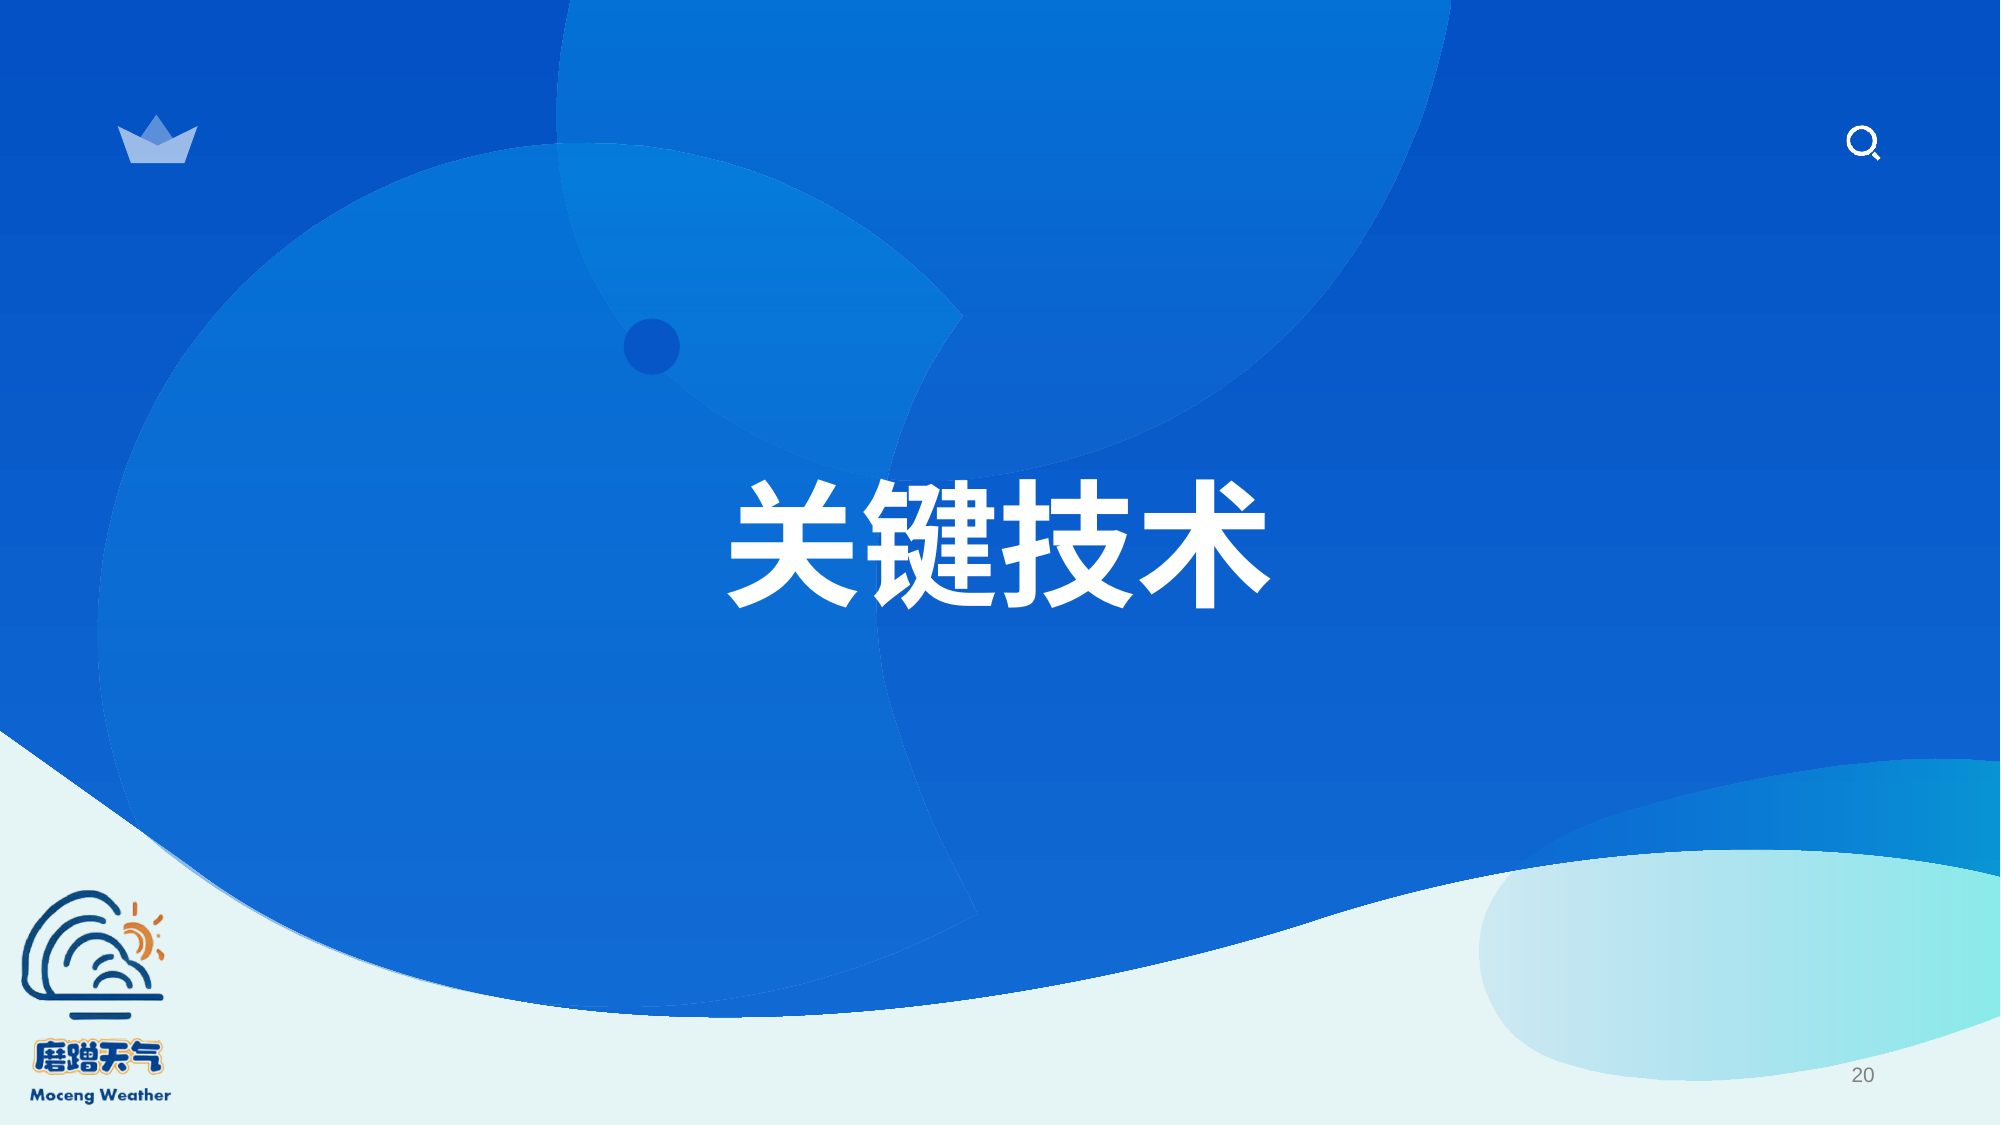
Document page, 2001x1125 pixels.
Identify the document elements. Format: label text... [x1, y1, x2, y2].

title 关键技术 [528, 468, 1469, 634]
picture [2, 882, 193, 1116]
slide_number 20 [1452, 1056, 1890, 1092]
